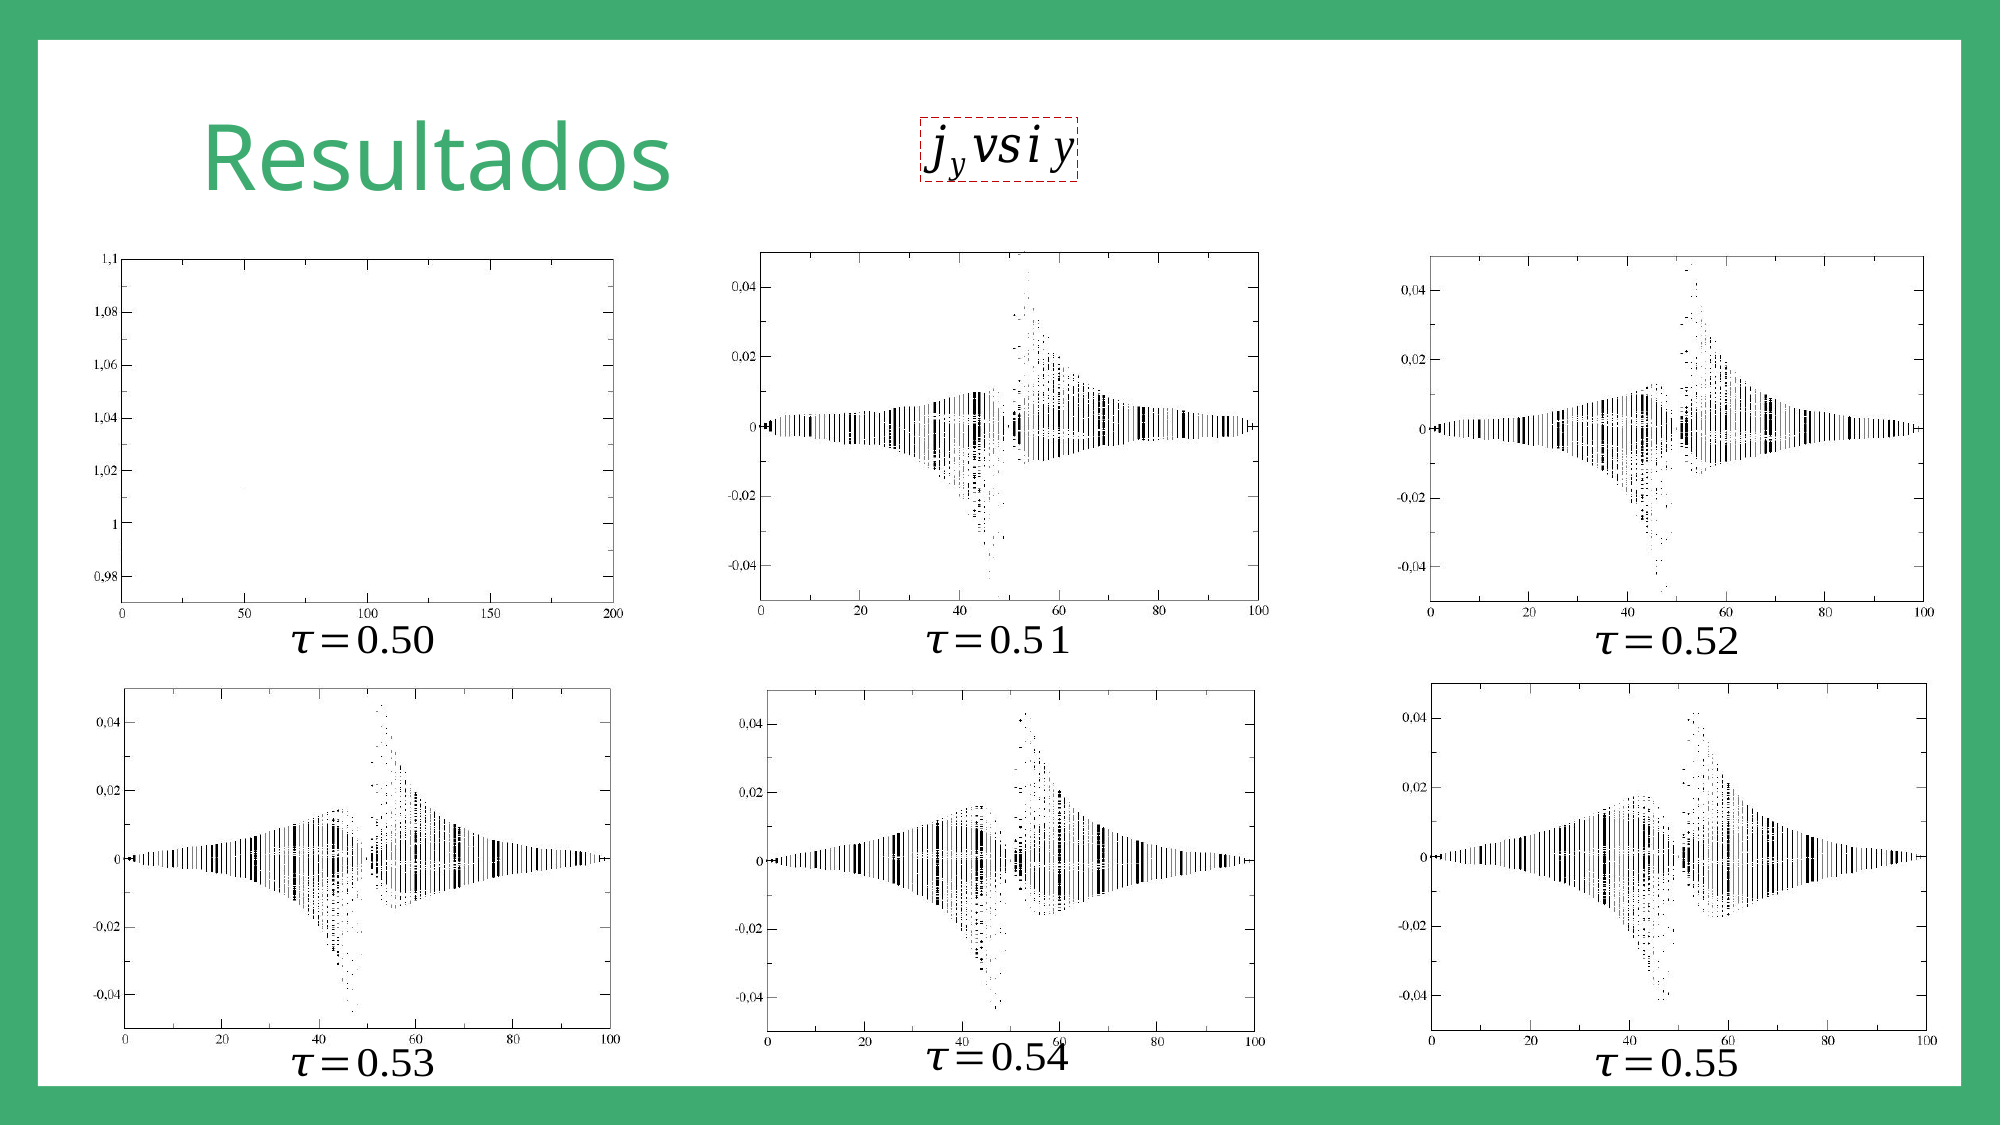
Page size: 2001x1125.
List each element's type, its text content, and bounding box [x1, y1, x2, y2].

picture [731, 683, 1268, 1048]
picture [89, 247, 624, 620]
picture [1394, 679, 1938, 1047]
title Resultados [185, 49, 1806, 272]
picture [89, 683, 624, 1048]
picture [723, 246, 1272, 618]
picture [1394, 248, 1938, 619]
